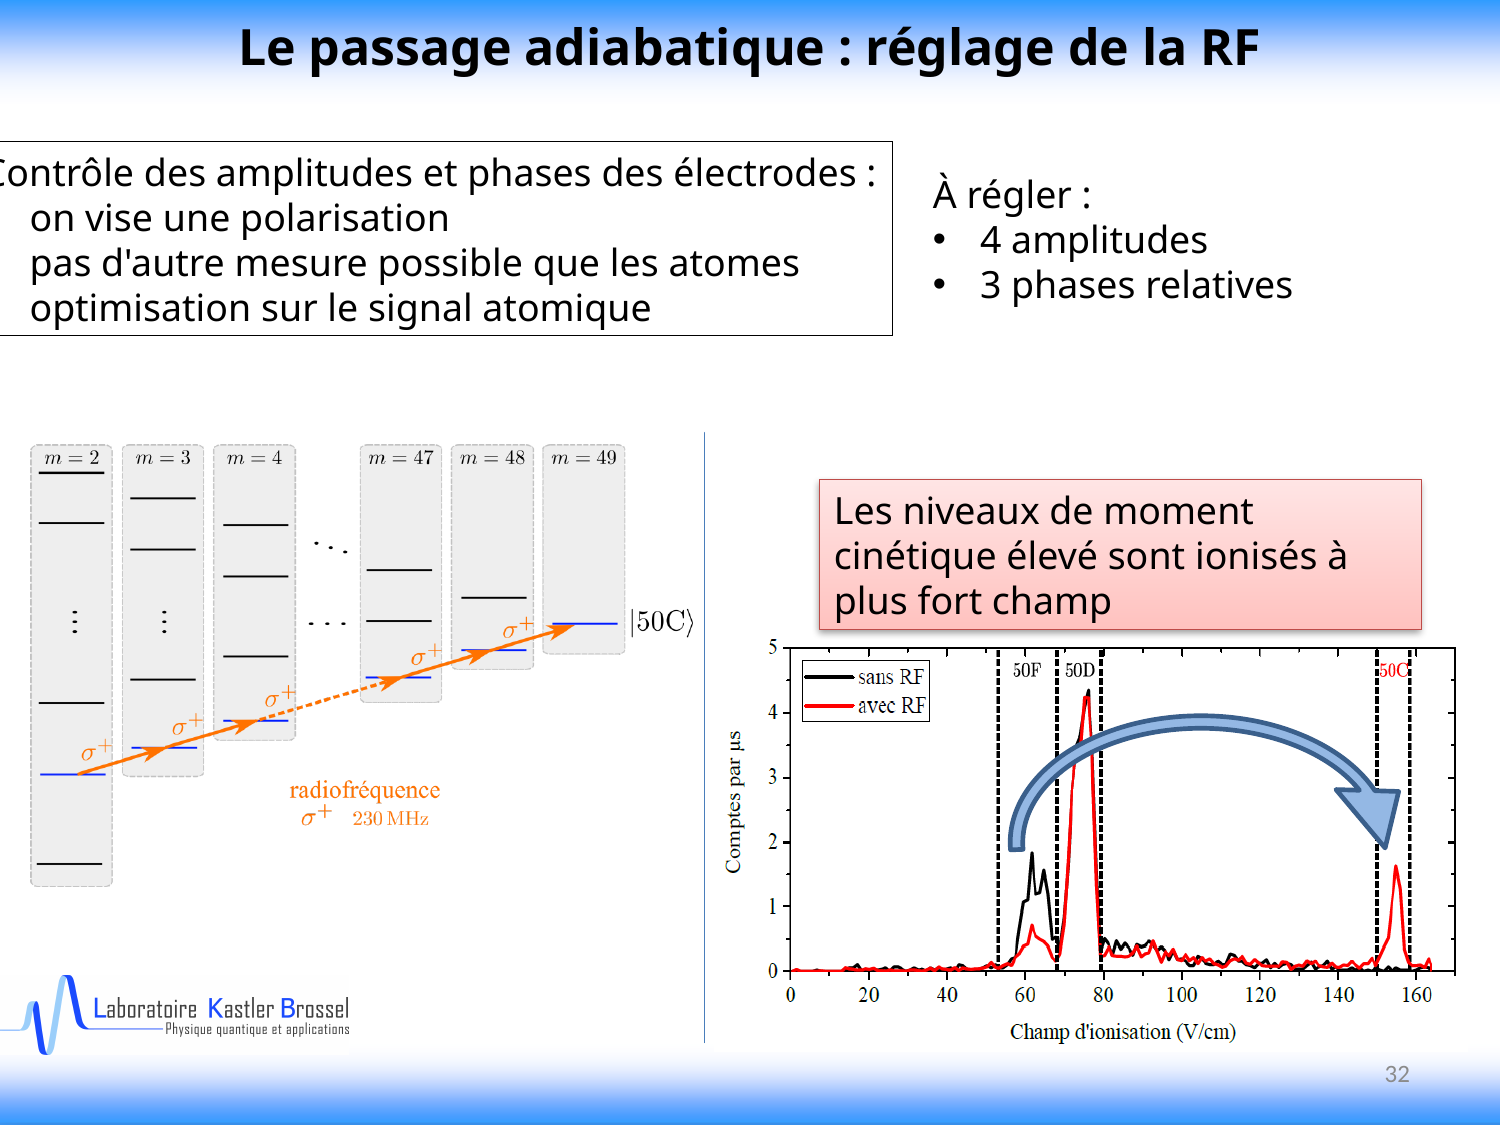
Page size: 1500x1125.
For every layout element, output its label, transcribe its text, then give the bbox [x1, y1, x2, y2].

text_box À régler : 4 amplitudes 3 phases relatives [918, 163, 1309, 314]
slide_number 32 [1074, 1061, 1425, 1103]
picture [0, 90, 1500, 1125]
text_box Les niveaux de moment cinétique élevé sont ionisés à plus fort champ [819, 479, 1422, 630]
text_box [714, 633, 1468, 1052]
picture [0, 142, 892, 335]
title Le passage adiabatique : réglage de la RF [0, 0, 1500, 90]
